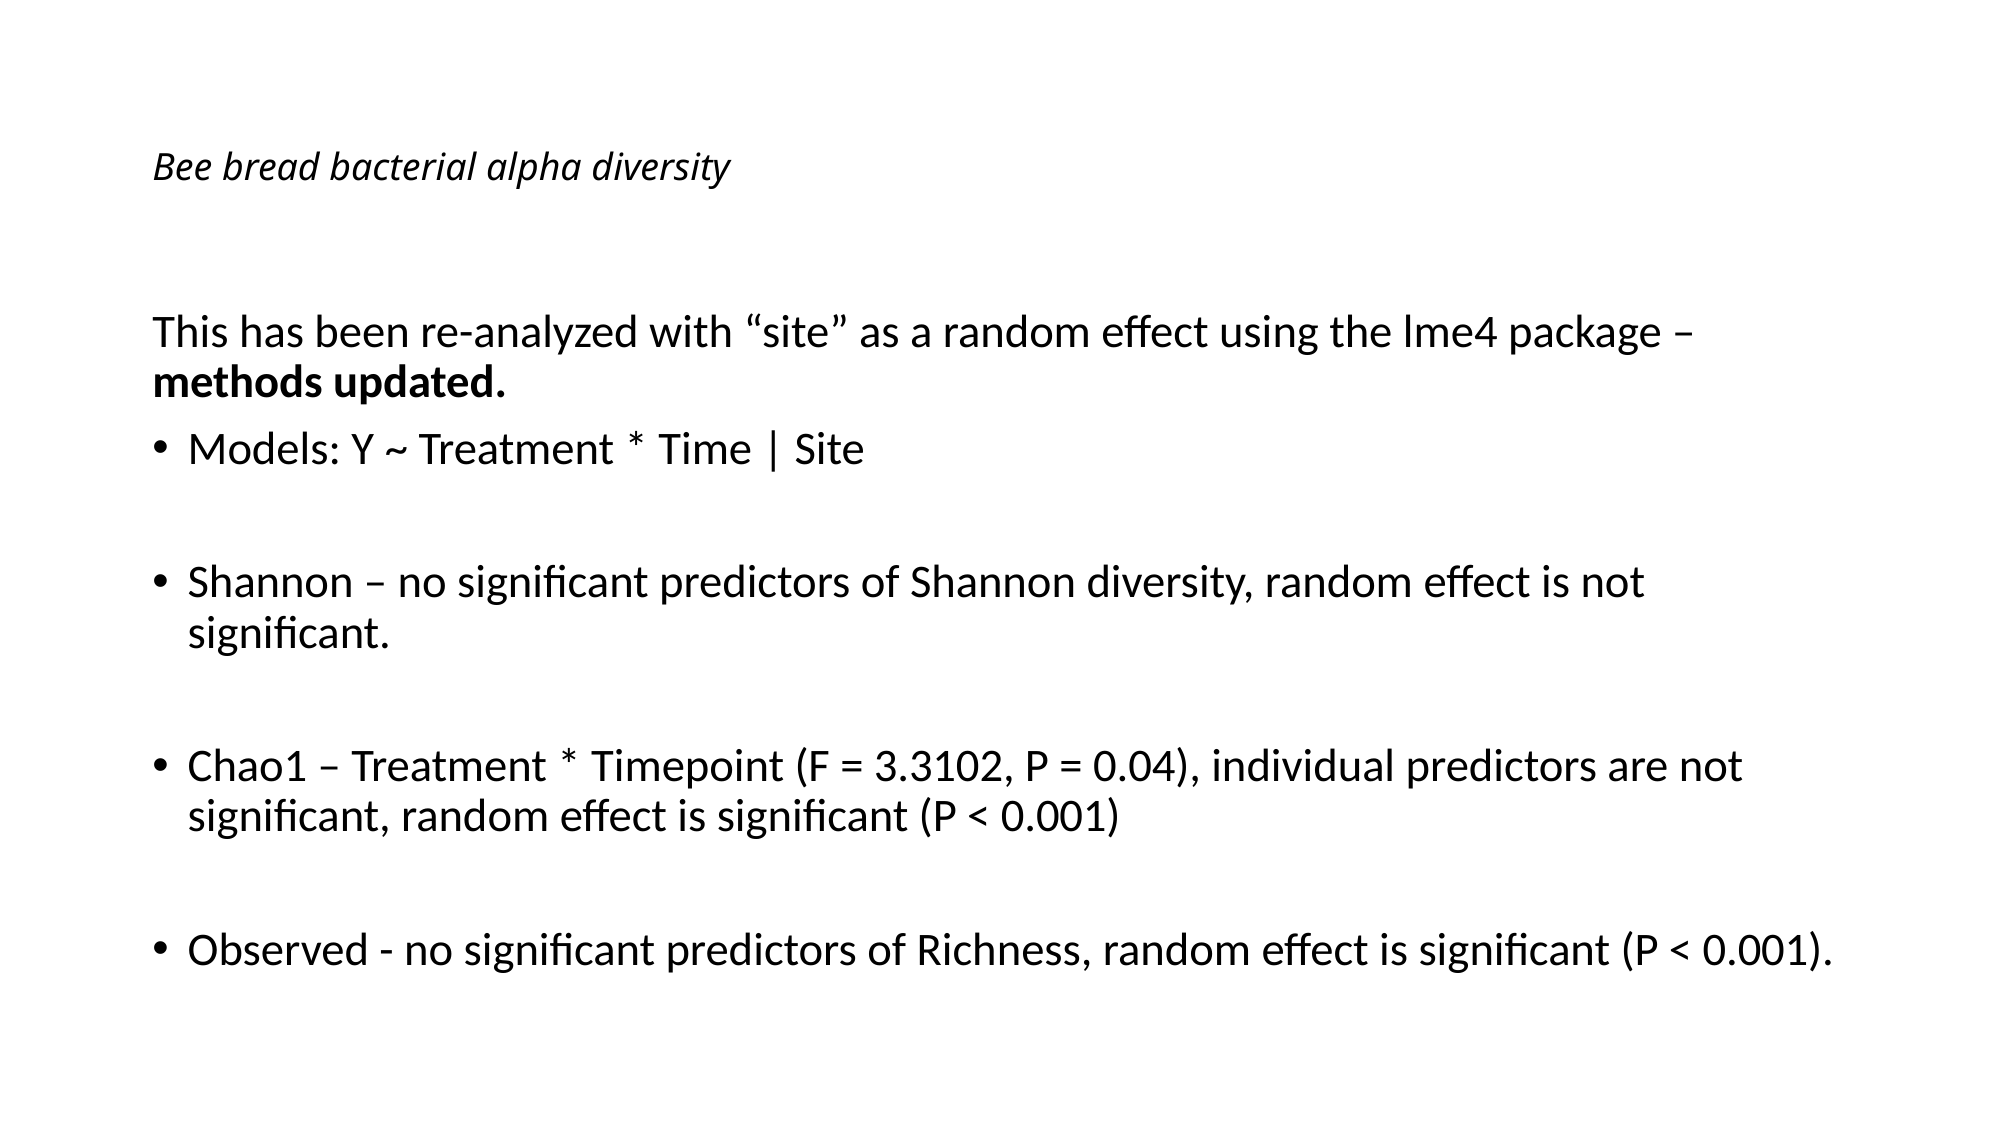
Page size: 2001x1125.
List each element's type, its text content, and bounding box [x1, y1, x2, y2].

title Bee bread bacterial alpha diversity [137, 59, 1863, 278]
list This has been re-analyzed with “site” as a random effect using the lme4 package – methods updated. Models: Y ~ Treatment * Time | Site Shannon – no significant predictors of Shannon diversity, random effect is not significant. Chao1 – Treatment * Timepoint (F = 3.3102, P = 0.04), individual predictors are not significant, random effect is significant (P < 0.001) Observed - no significant predictors of Richness, random effect is significant (P < 0.001). [137, 299, 1863, 1014]
